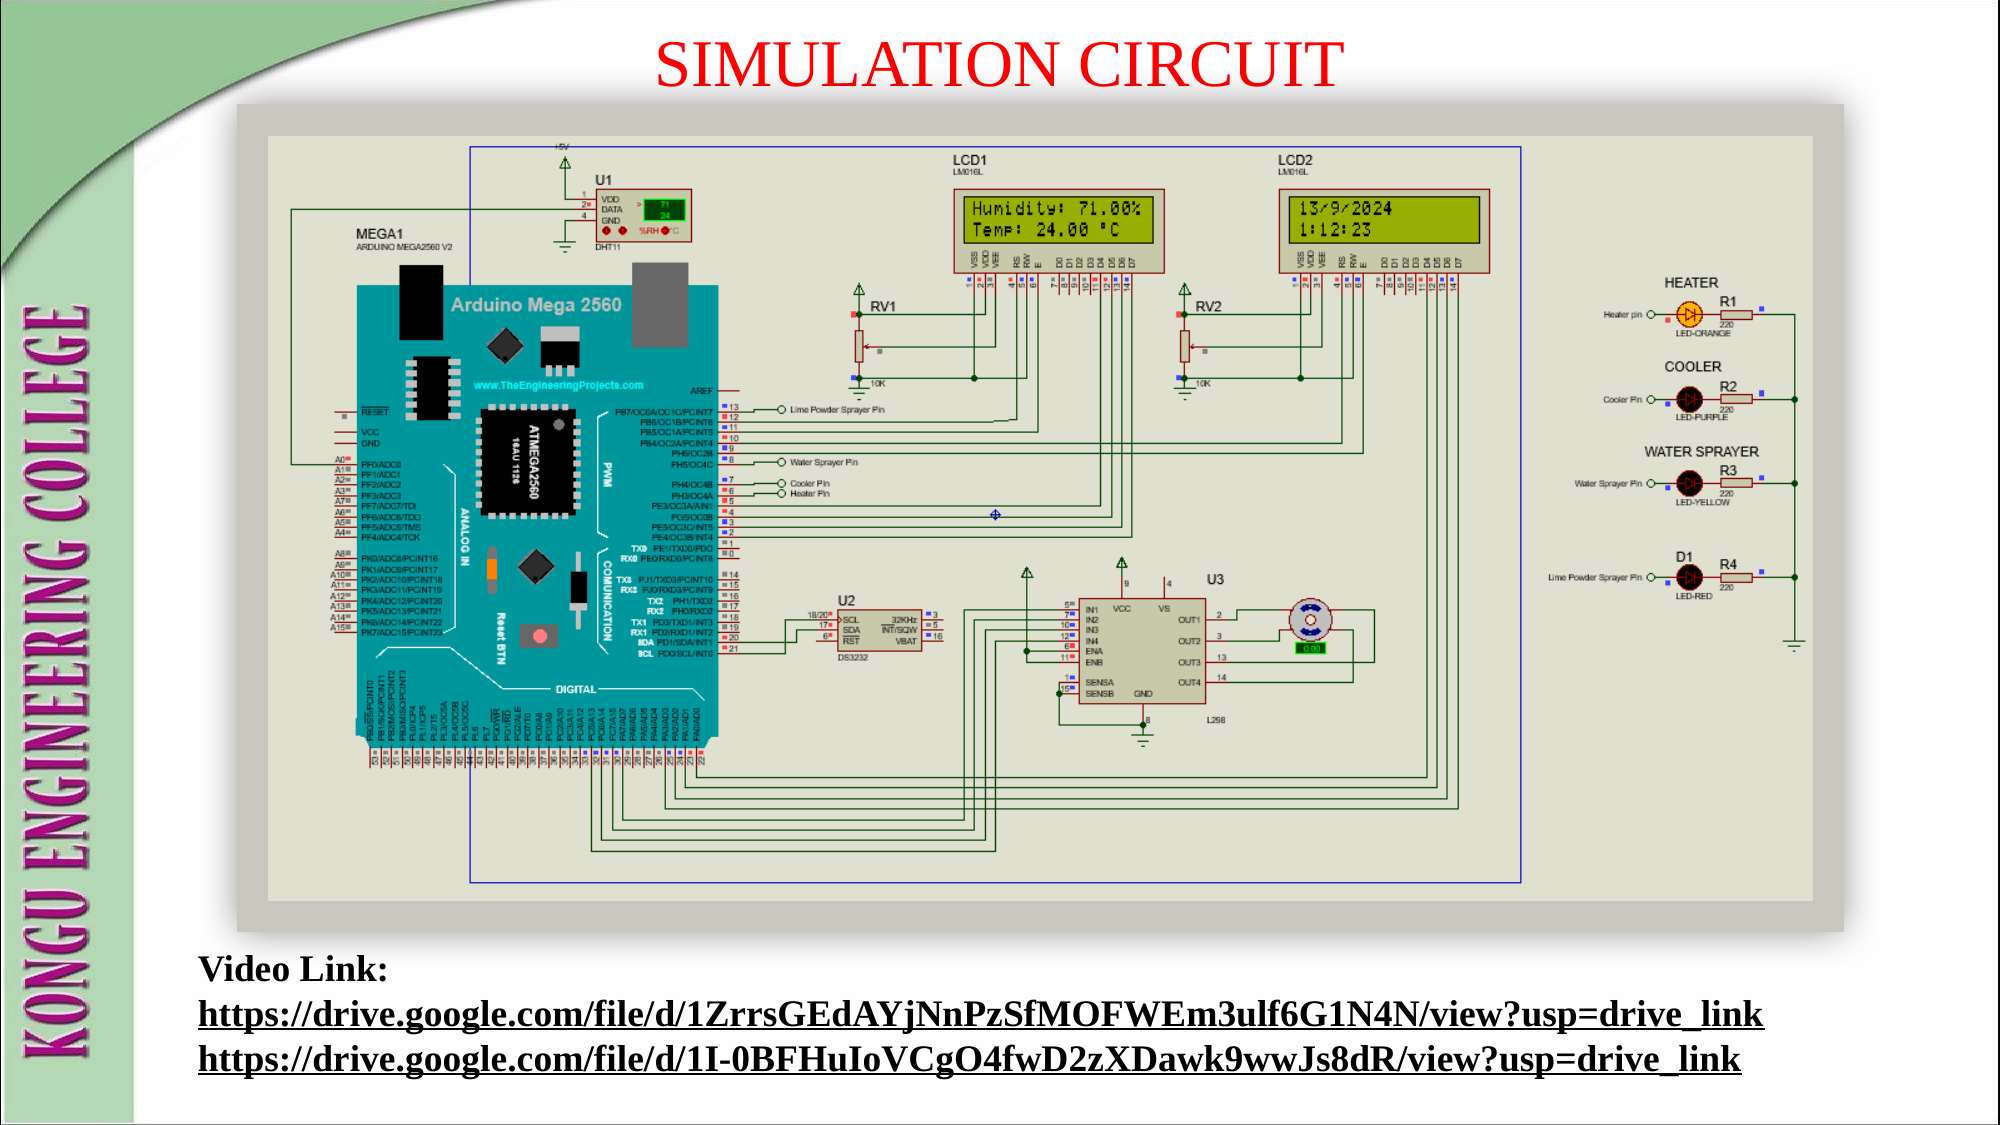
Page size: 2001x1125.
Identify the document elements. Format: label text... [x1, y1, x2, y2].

title SIMULATION CIRCUIT [602, 19, 1398, 77]
text_box Video Link: https://drive.google.com/file/d/1ZrrsGEdAYjNnPzSfMOFWEm3ulf6G1N4N/view?usp=drive_link https://drive.google.com/file/d/1I-0BFHuIoVCgO4fwD2zXDawk9wwJs8dR/view?usp=drive_link [182, 935, 2000, 1086]
picture [0, 0, 2000, 1125]
